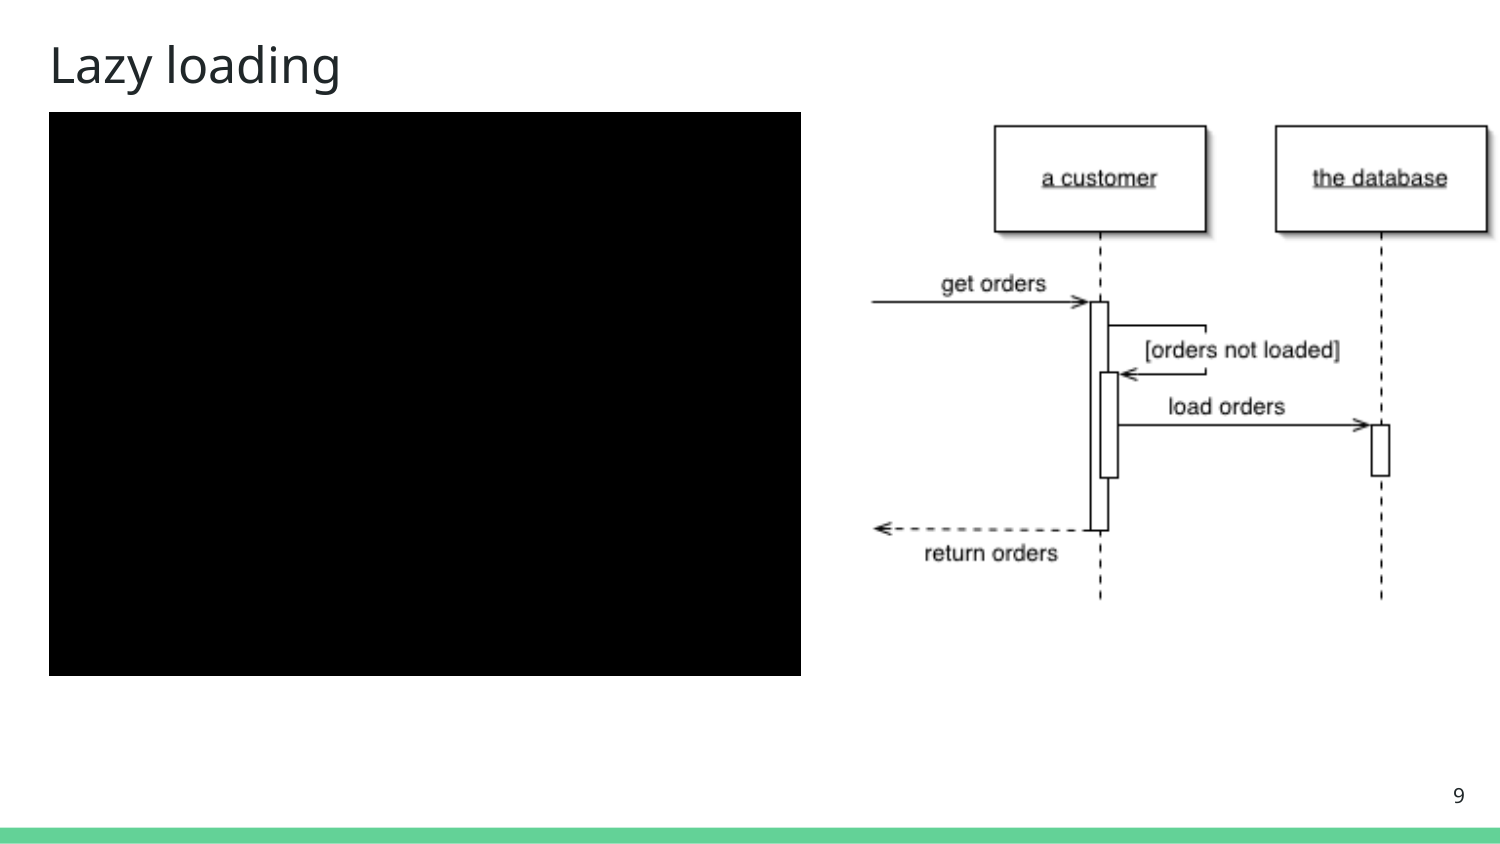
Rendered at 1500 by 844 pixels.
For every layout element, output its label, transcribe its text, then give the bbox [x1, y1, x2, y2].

picture [49, 111, 801, 676]
picture [852, 111, 1500, 618]
slide_number 9 [1389, 764, 1480, 830]
title Lazy loading [34, 18, 1433, 113]
